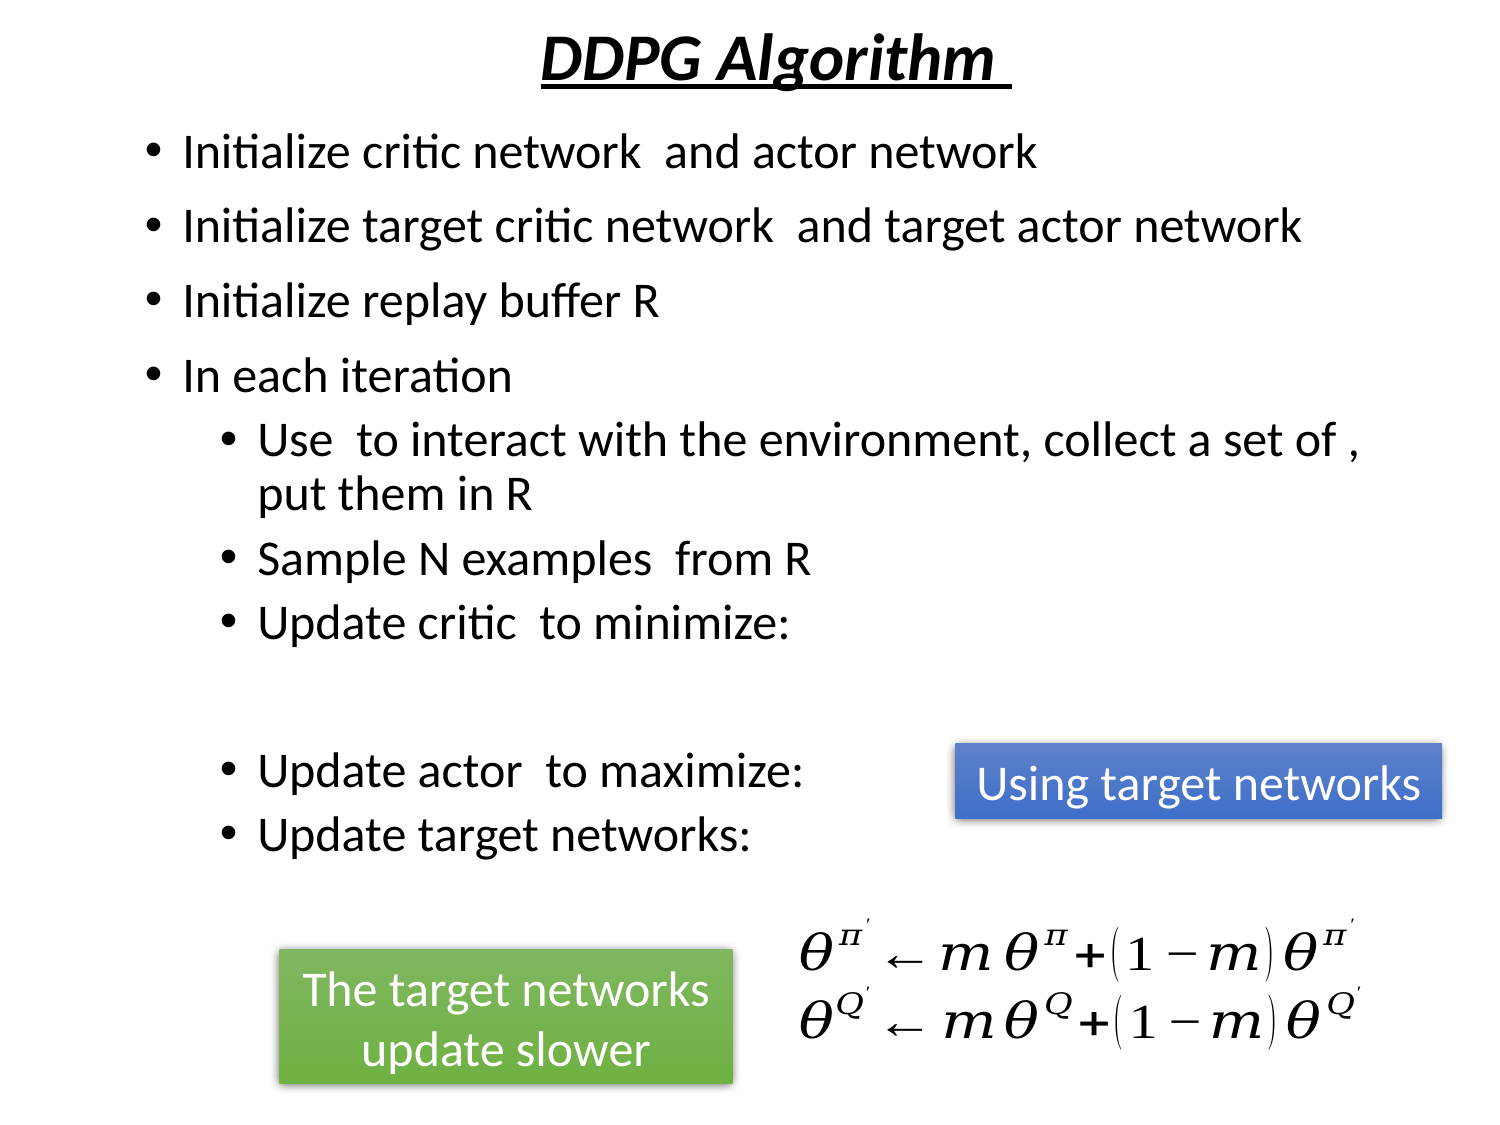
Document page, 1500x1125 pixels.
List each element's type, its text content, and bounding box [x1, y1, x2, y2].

text_box Using target networks [955, 743, 1443, 819]
text_box DDPG Algorithm [525, 5, 1028, 101]
text_box The target networks update slower [279, 949, 733, 1084]
